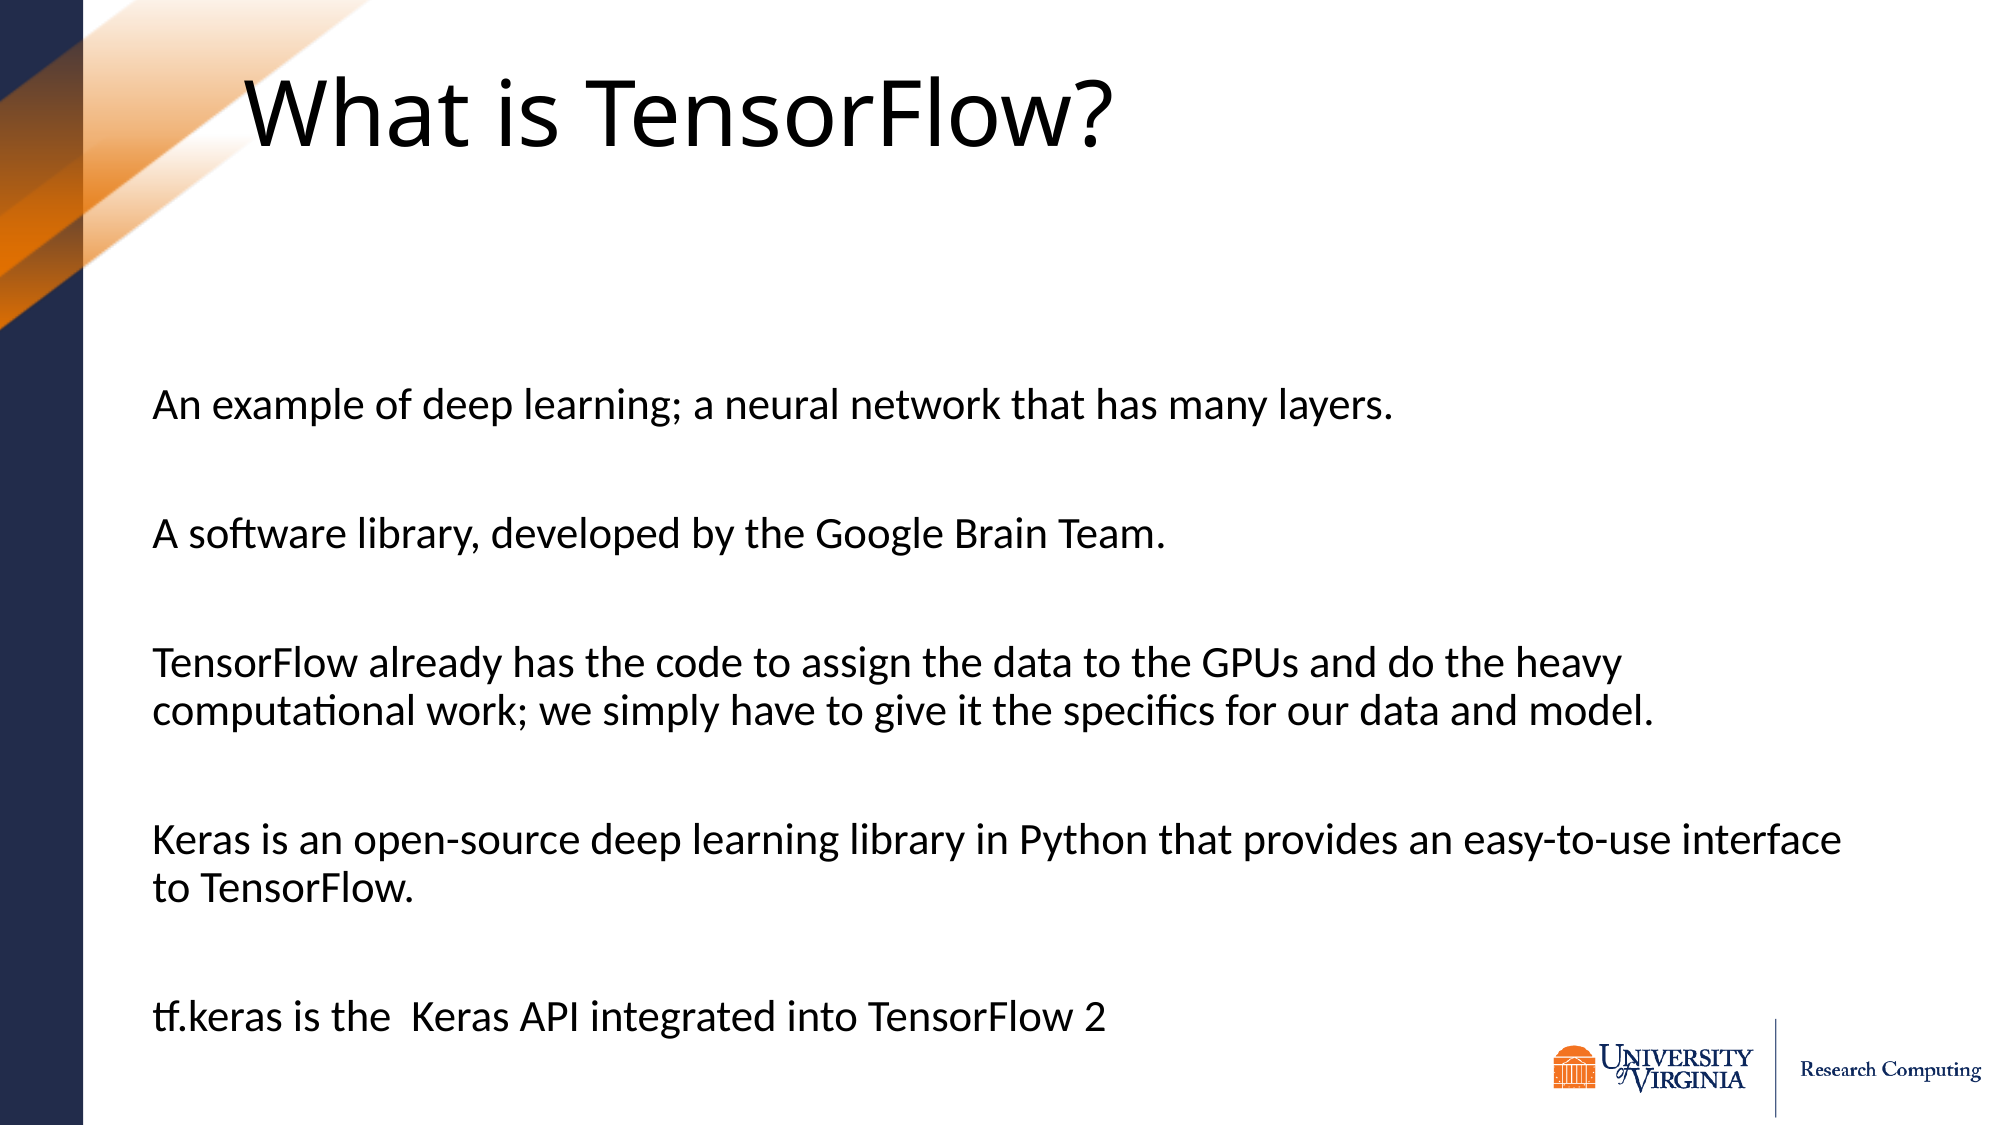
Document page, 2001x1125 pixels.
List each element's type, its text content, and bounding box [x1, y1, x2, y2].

title What is TensorFlow? [229, 59, 1805, 278]
list An example of deep learning; a neural network that has many layers. A software library, developed by the Google Brain Team. TensorFlow already has the code to assign the data to the GPUs and do the heavy computational work; we simply have to give it the specifics for our data and model. Keras is an open-source deep learning library in Python that provides an easy-to-use interface to TensorFlow. tf.keras is the Keras API integrated into TensorFlow 2 [137, 303, 1863, 1050]
picture [1543, 1010, 1995, 1124]
picture [0, 0, 378, 338]
